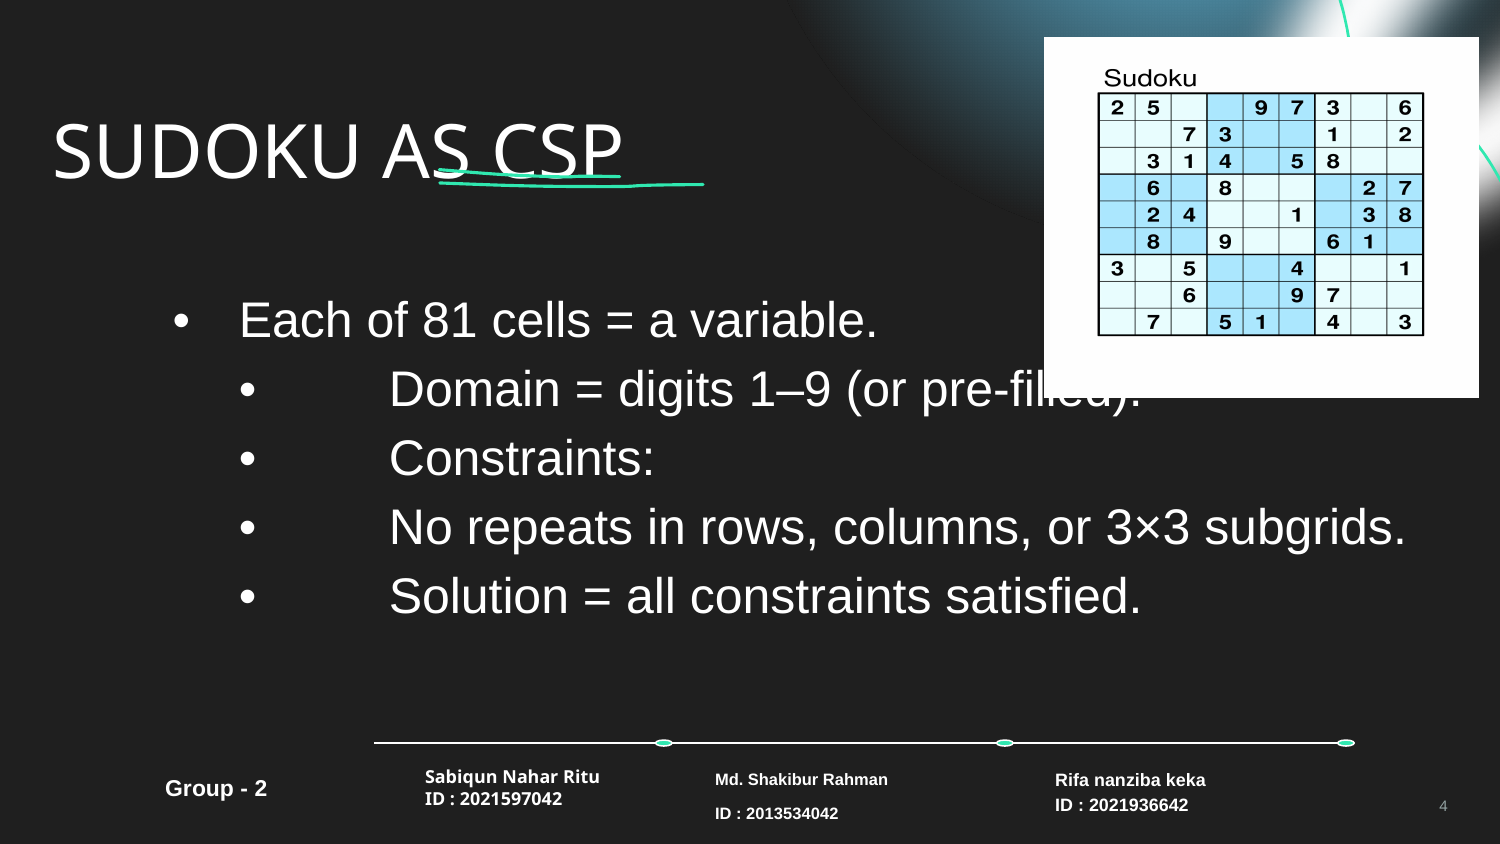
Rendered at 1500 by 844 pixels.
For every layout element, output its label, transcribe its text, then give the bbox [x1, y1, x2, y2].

text_box Group - 2 [150, 754, 643, 817]
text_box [439, 154, 704, 208]
text_box • Each of 81 cells = a variable. • Domain = digits 1–9 (or pre-filled). • Constraints: • No repeats in rows, columns, or 3×3 subgrids. • Solution = all constraints satisfied. [73, 263, 1443, 831]
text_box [374, 739, 1355, 747]
list Sabiqun Nahar Ritu ID : 2021597042 [414, 755, 694, 844]
list Md. Shakibur Rahman ID : 2013534042 [704, 755, 1034, 844]
list Rifa nanziba keka ID : 2021936642 [1044, 755, 1374, 844]
picture [748, 0, 1500, 398]
title SUDOKU AS CSP [37, 75, 1039, 291]
